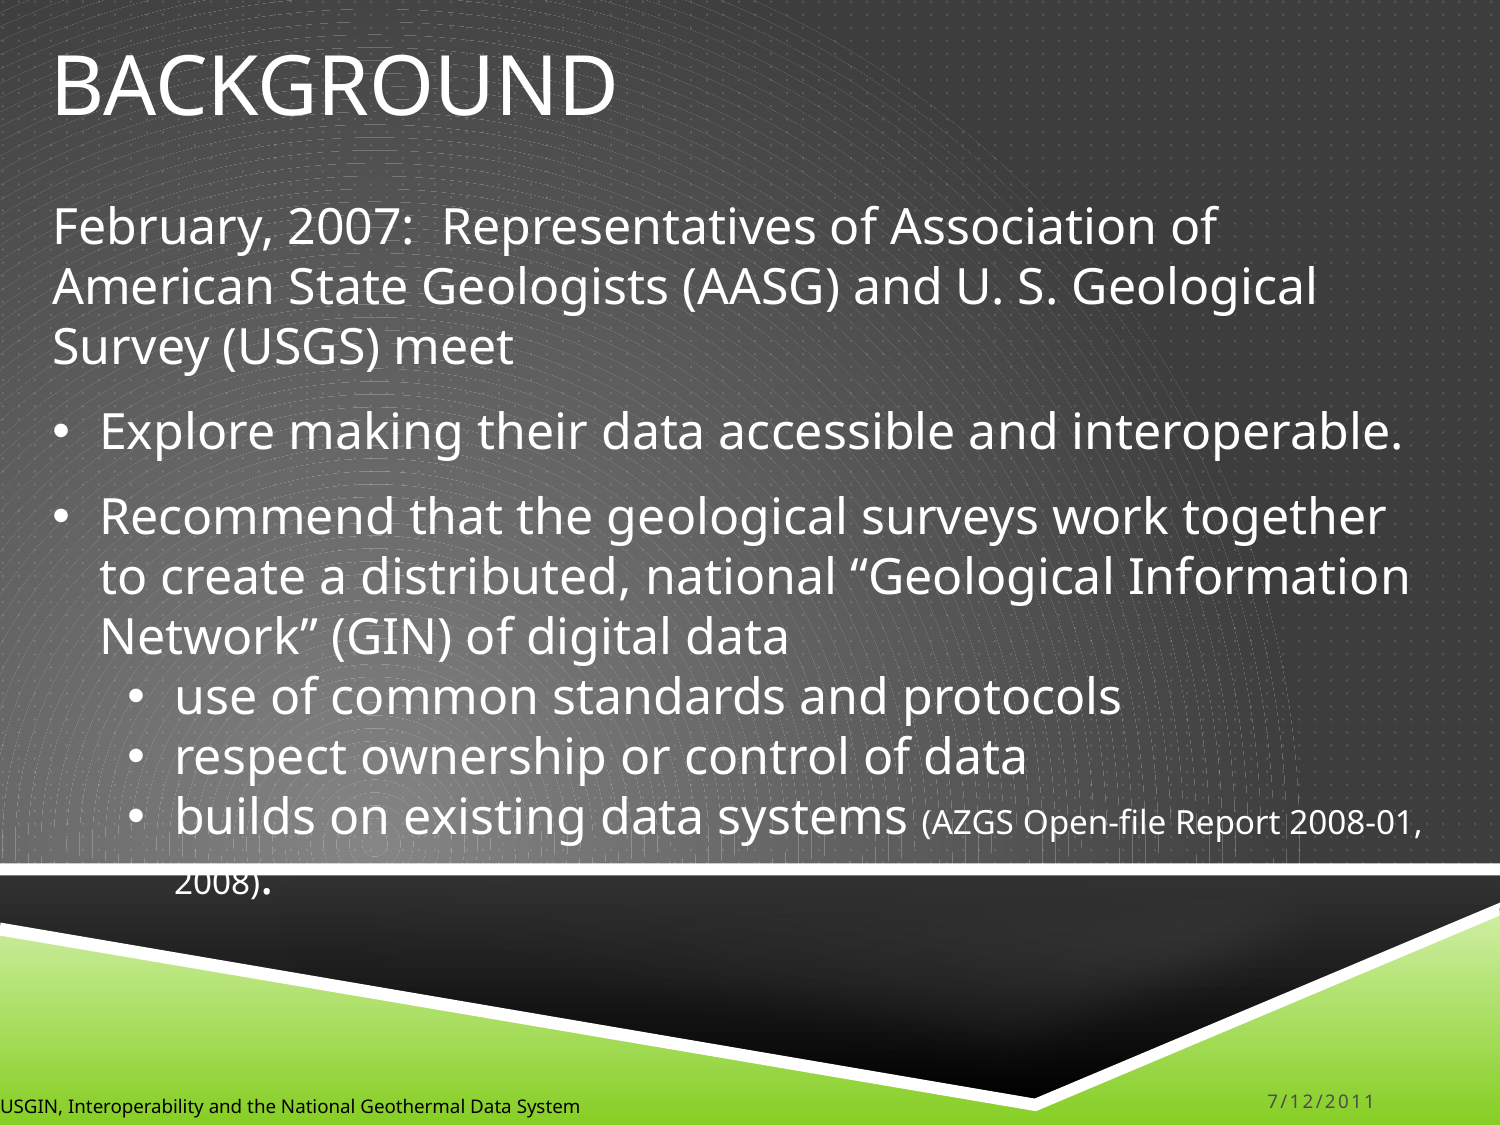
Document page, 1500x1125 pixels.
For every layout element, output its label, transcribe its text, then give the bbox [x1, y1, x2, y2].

text_box February, 2007: Representatives of Association of American State Geologists (AASG) and U. S. Geological Survey (USGS) meet Explore making their data accessible and interoperable. Recommend that the geological surveys work together to create a distributed, national “Geological Information Network” (GIN) of digital data use of common standards and protocols respect ownership or control of data builds on existing data systems (AZGS Open-file Report 2008-01, 2008). [37, 187, 1450, 913]
list USGIN, Interoperability and the National Geothermal Data System [0, 1074, 588, 1125]
title Background [50, 24, 1325, 187]
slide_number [1050, 1052, 1375, 1113]
